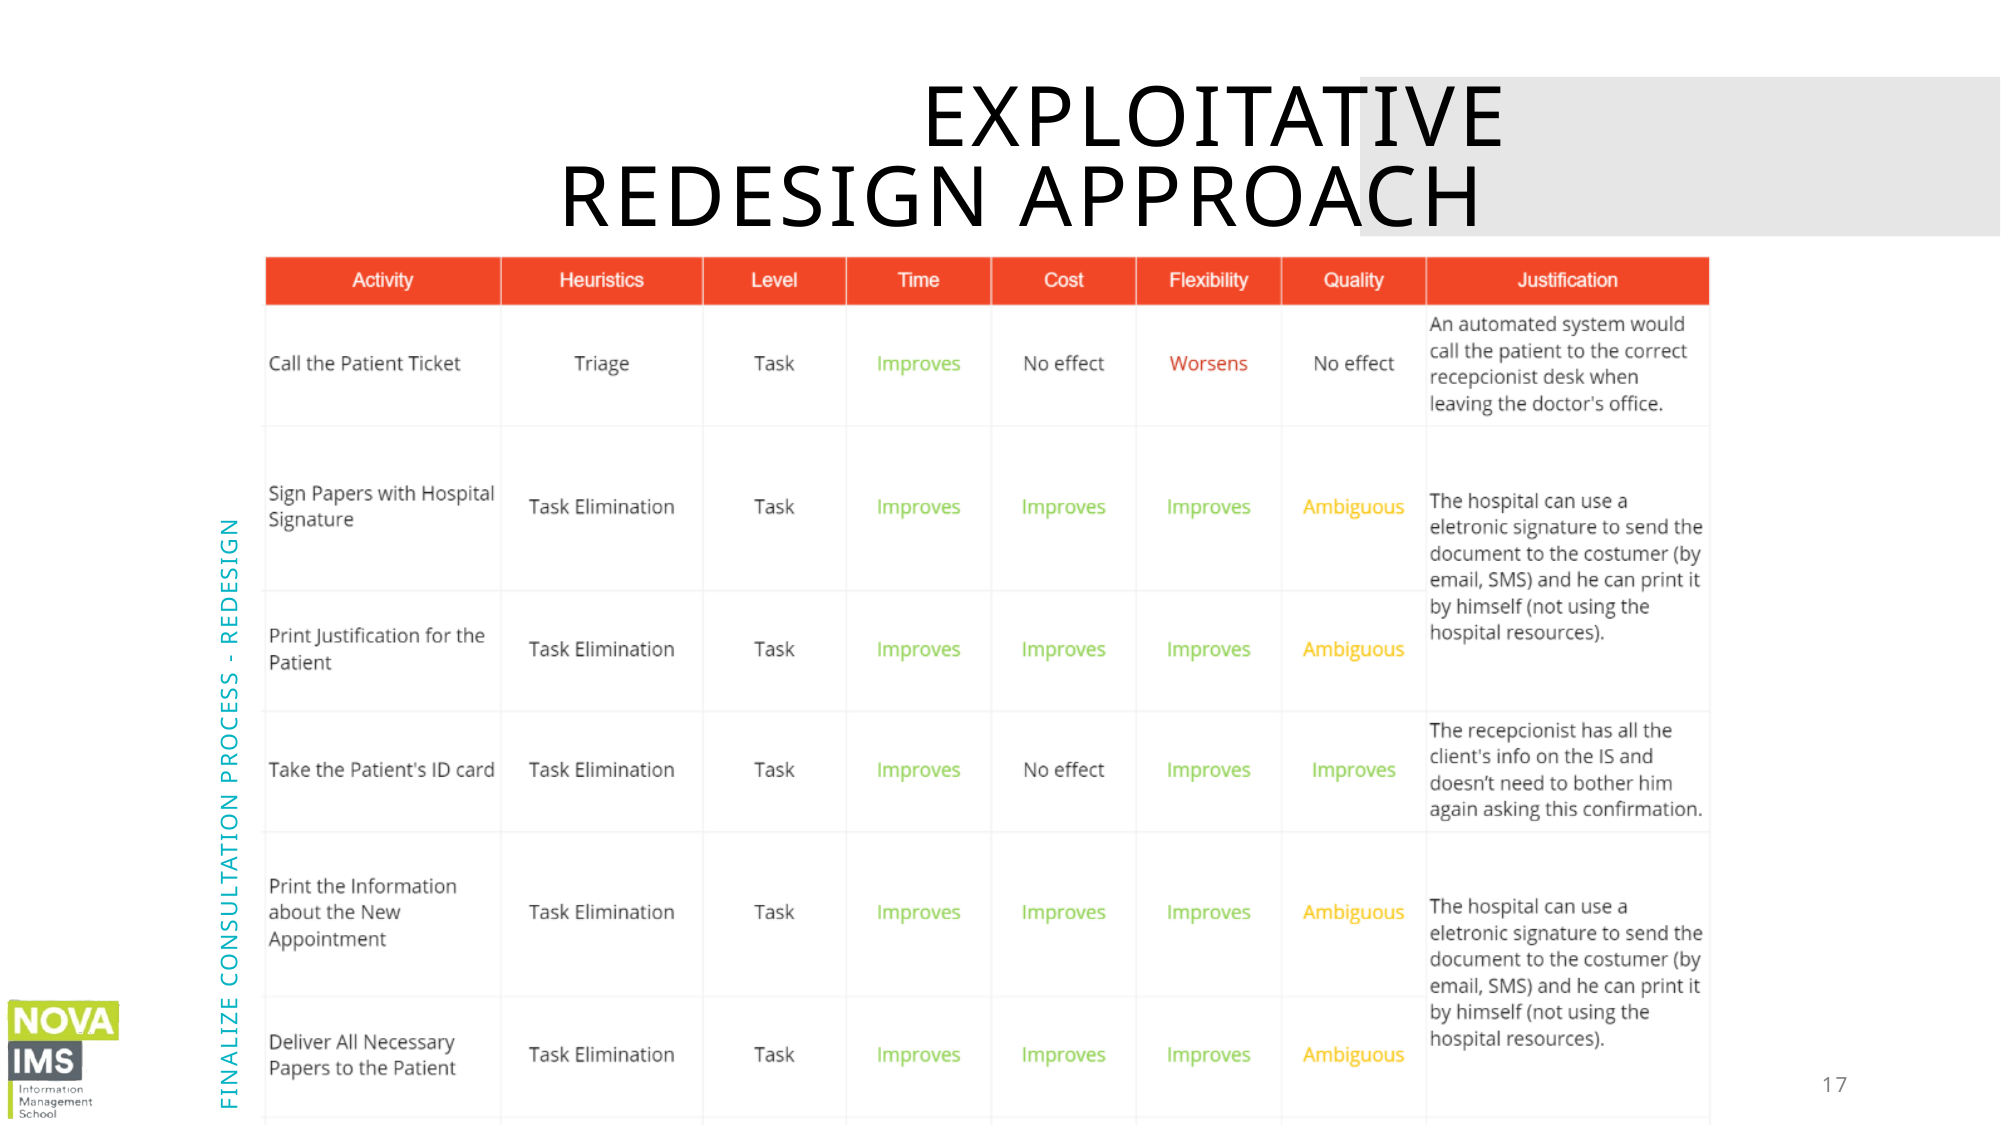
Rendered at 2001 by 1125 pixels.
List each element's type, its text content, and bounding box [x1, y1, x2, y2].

picture [261, 252, 1718, 1125]
picture [5, 996, 120, 1125]
title Exploitative Redesign approach [474, 108, 1526, 218]
text_box Finalize Consultation Process - Redesign [210, 457, 250, 1125]
slide_number 17 [1718, 1068, 1863, 1103]
